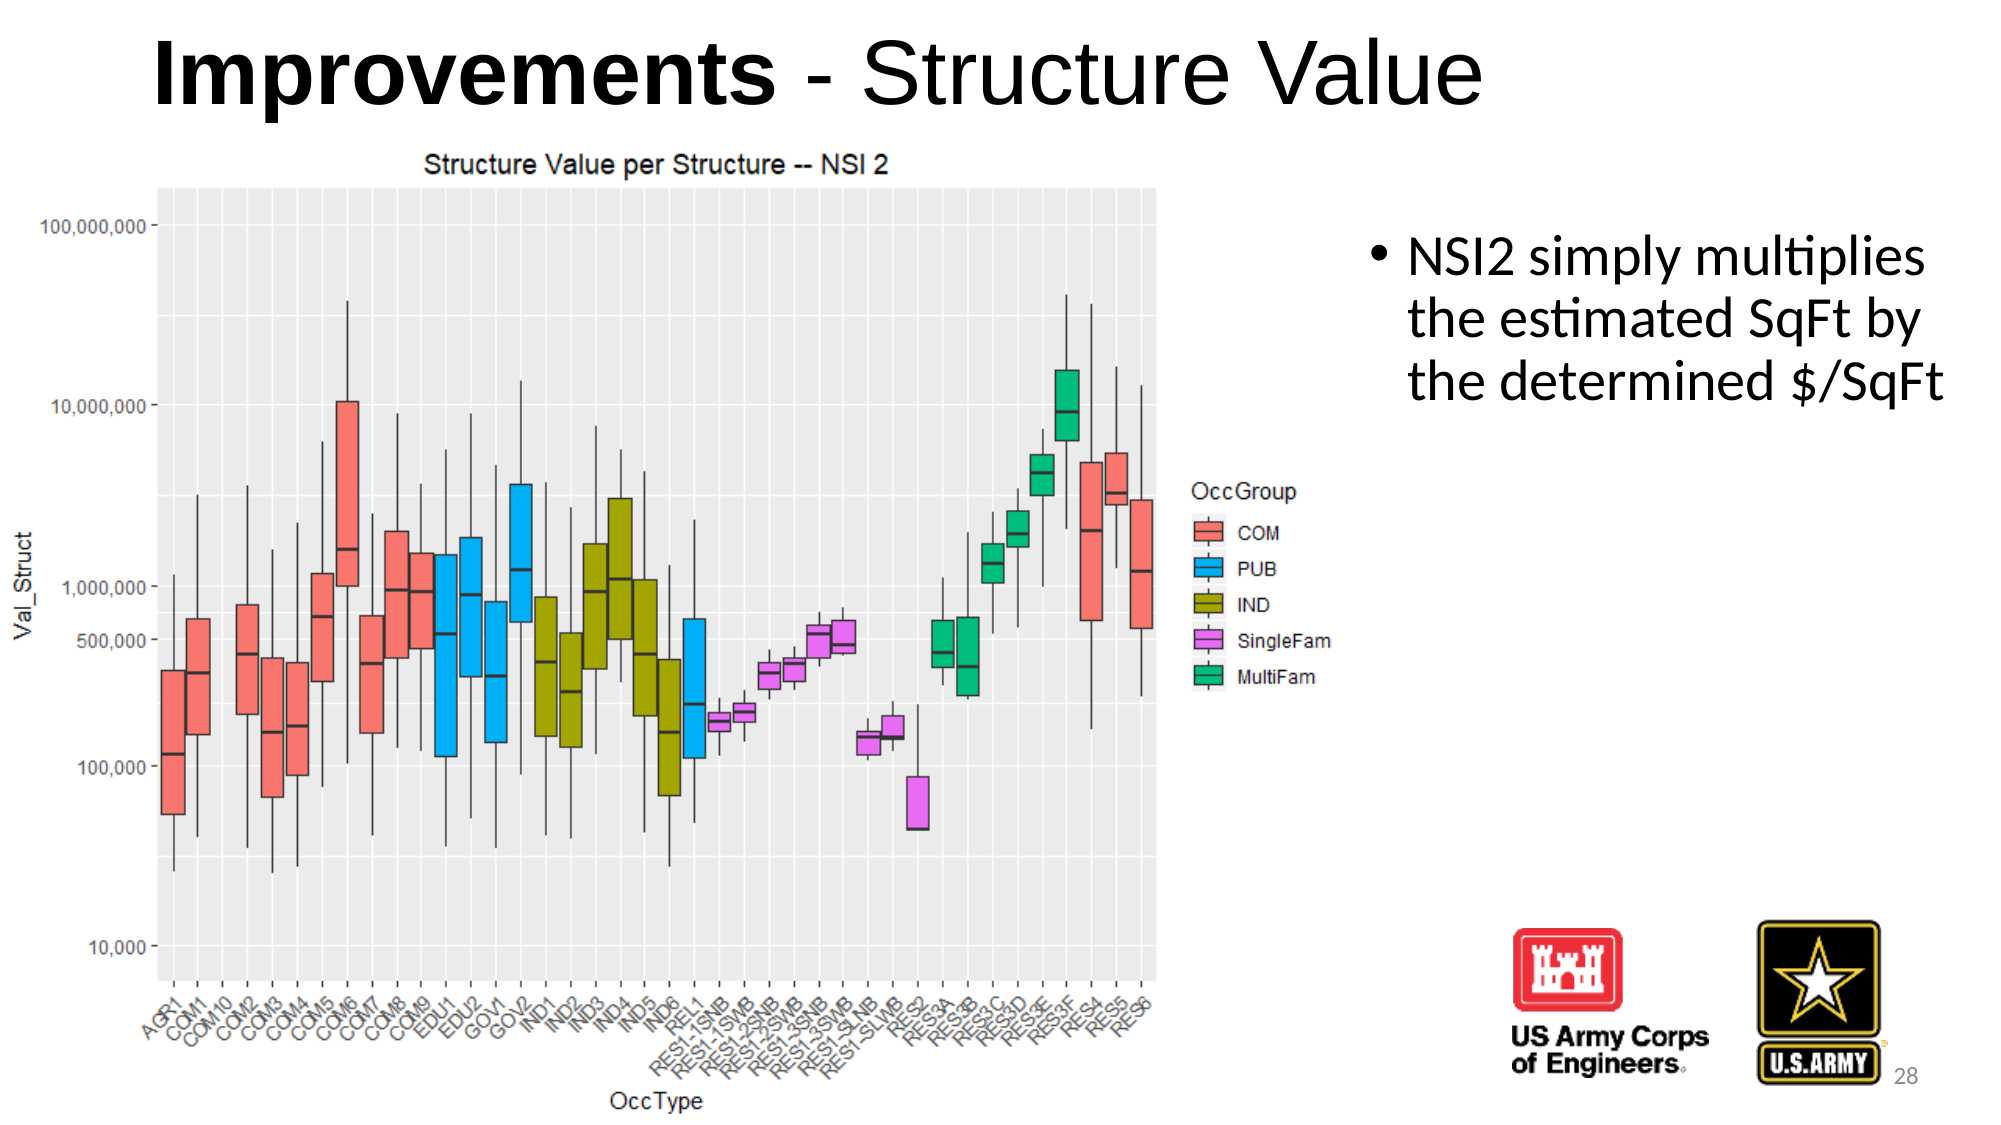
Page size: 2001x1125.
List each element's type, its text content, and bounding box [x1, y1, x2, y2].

picture [0, 140, 1355, 1125]
title Improvements - Structure Value [137, 0, 1863, 150]
picture [1512, 932, 1950, 1125]
list NSI2 simply multiplies the estimated SqFt by the determined $/SqFt [1355, 217, 1977, 932]
slide_number 28 [1484, 1044, 1935, 1105]
